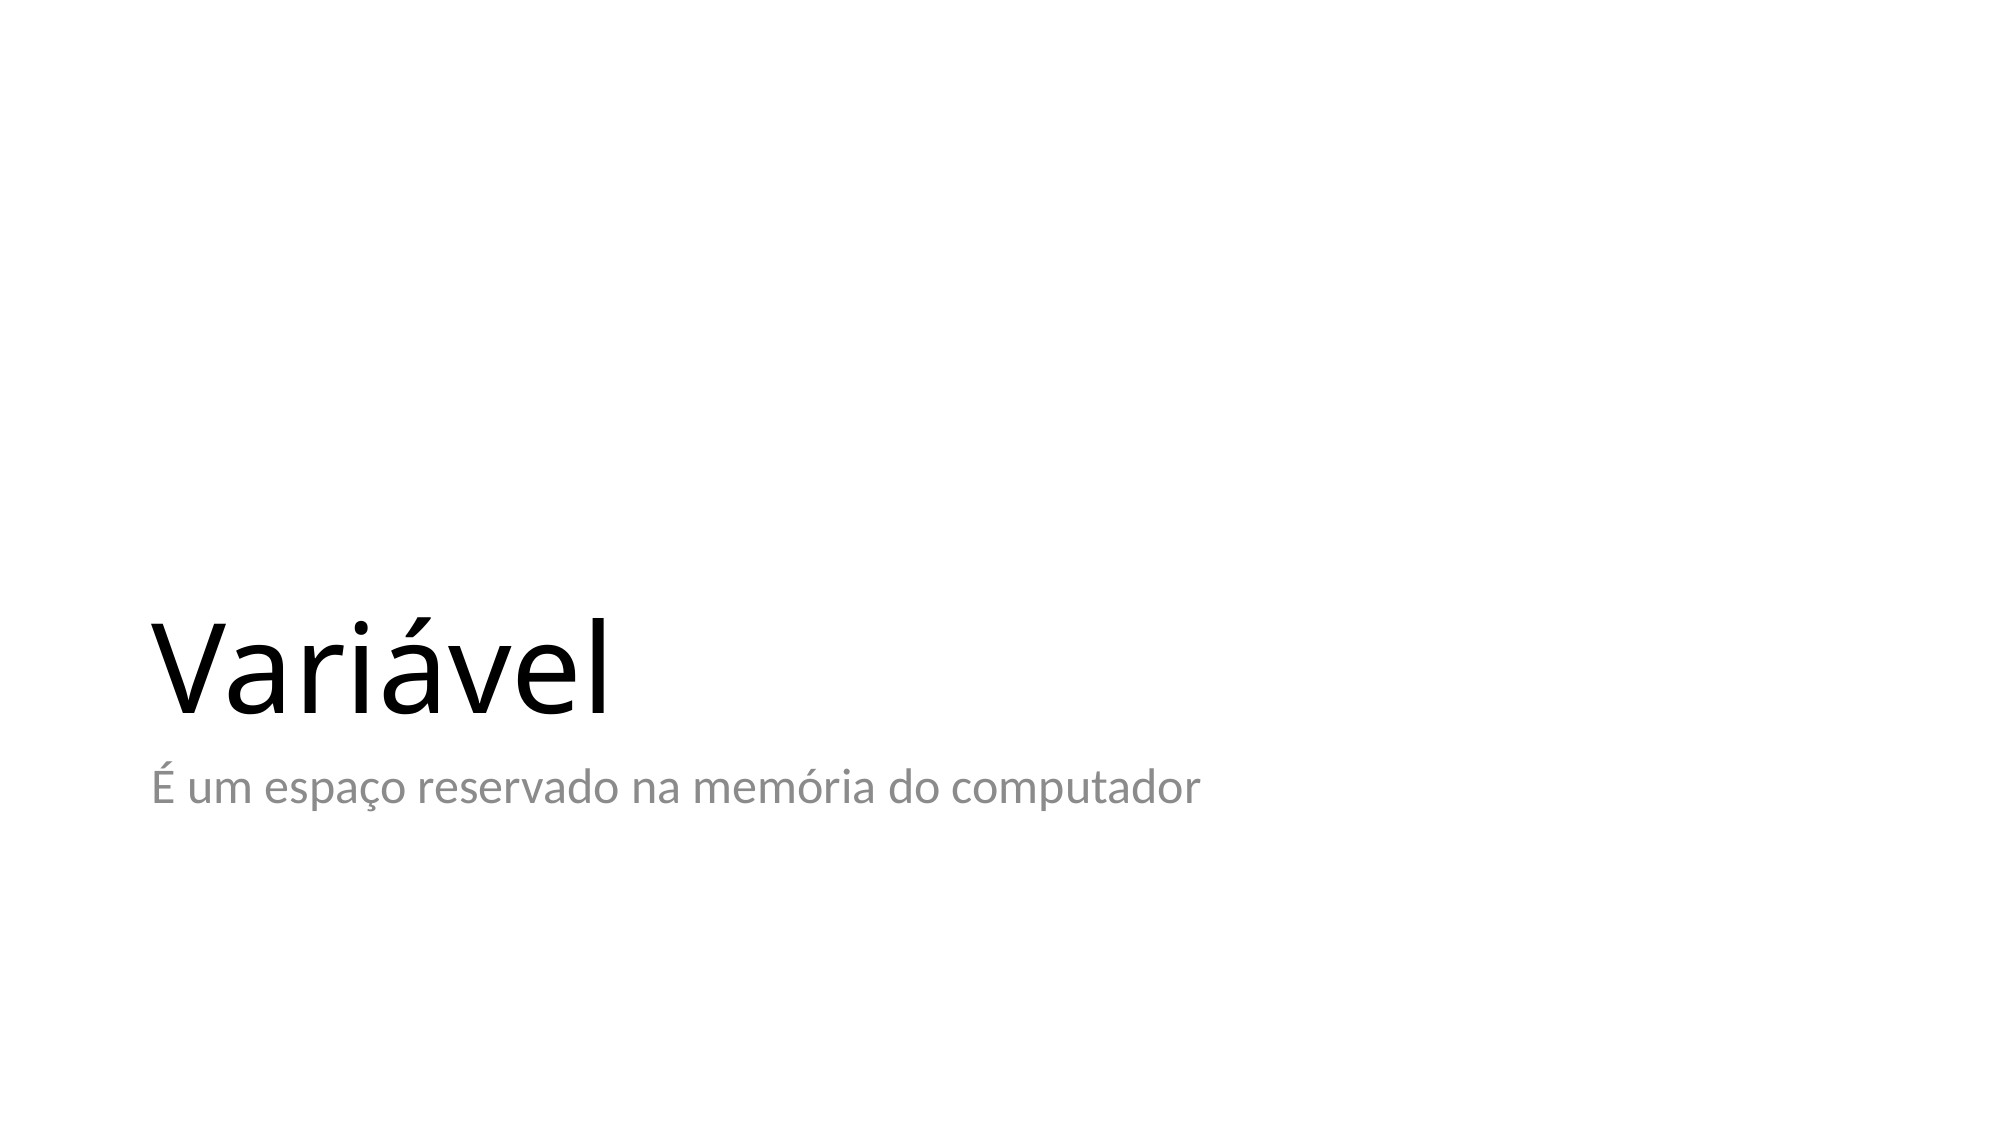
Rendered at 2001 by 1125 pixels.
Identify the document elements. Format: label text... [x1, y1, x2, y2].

title Variável [136, 280, 1862, 749]
list É um espaço reservado na memória do computador [136, 752, 1862, 999]
